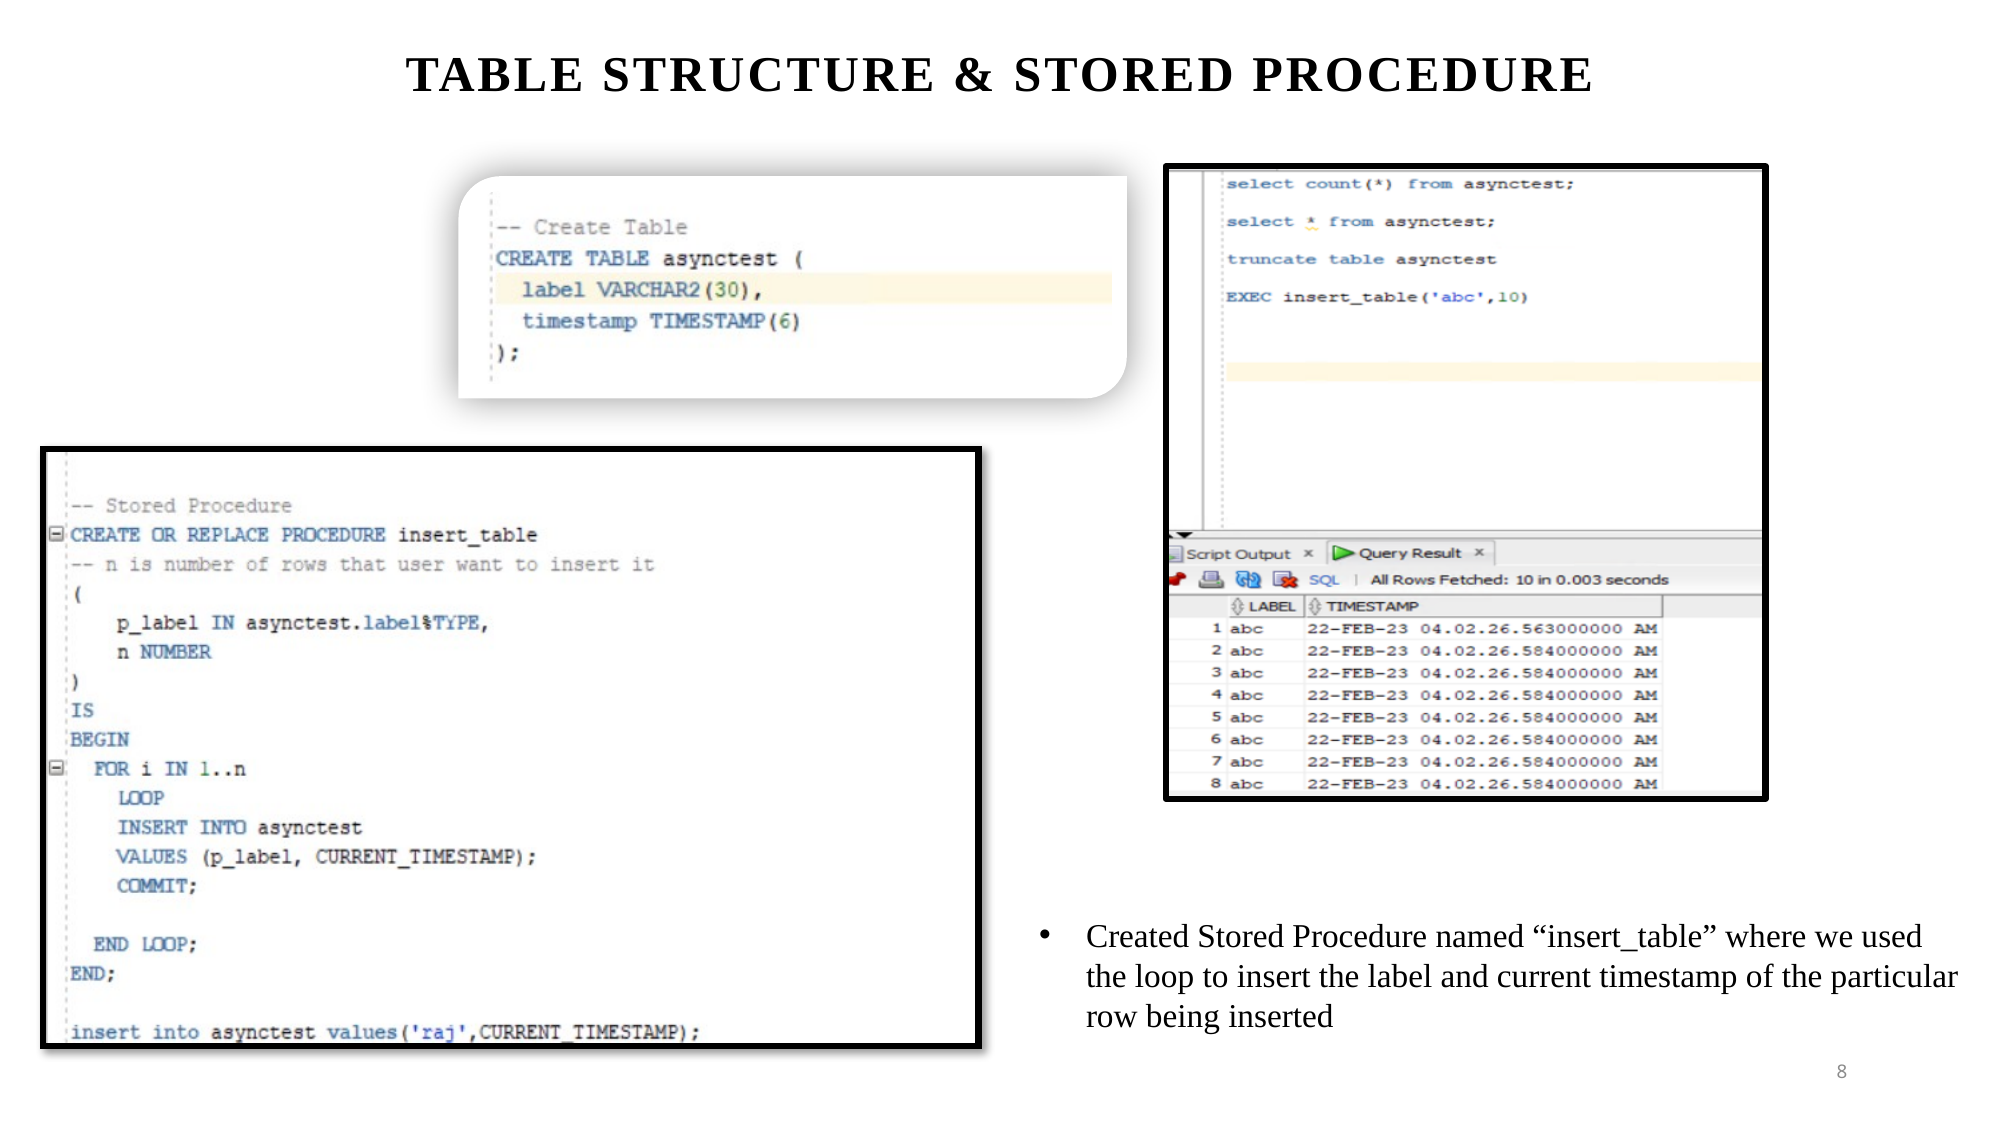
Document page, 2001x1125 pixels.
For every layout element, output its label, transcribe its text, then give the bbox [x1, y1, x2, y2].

title TABLE STRUCTURE & STORED PROCEDURE [137, 0, 1863, 184]
slide_number 8 [1412, 1042, 1863, 1103]
text_box Created Stored Procedure named “insert_table” where we used the loop to insert the label and current timestamp of the particular row being inserted [1024, 906, 1983, 1042]
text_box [45, 451, 976, 1043]
picture [465, 183, 1120, 392]
picture [1168, 169, 1763, 796]
